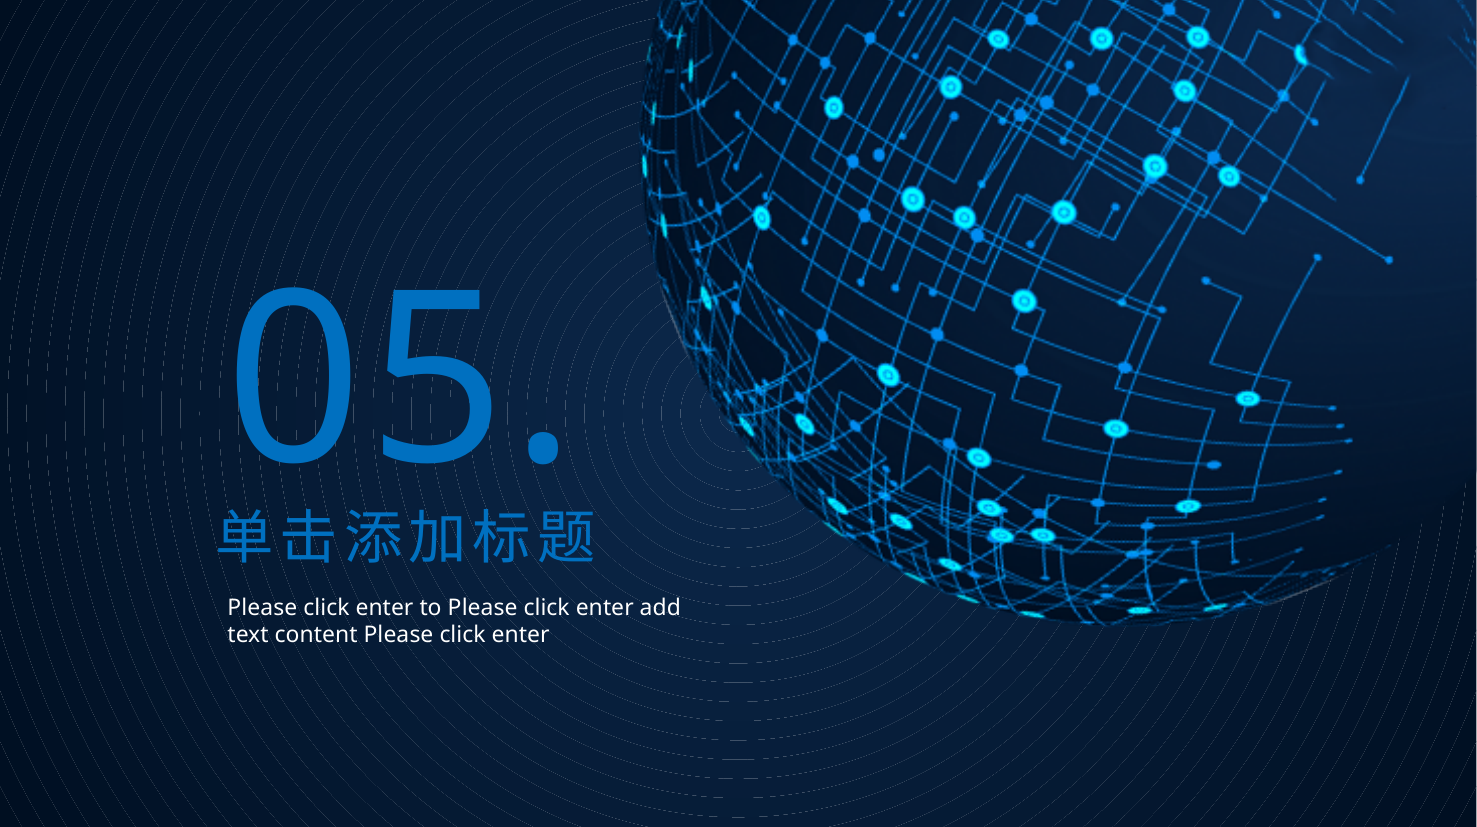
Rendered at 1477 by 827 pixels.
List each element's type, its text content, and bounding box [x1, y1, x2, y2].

text_box Please click enter to Please click enter add text content Please click enter [212, 584, 697, 655]
picture [455, 0, 1477, 827]
text_box 05. [210, 214, 530, 517]
text_box 单击添加标题 [200, 492, 611, 578]
